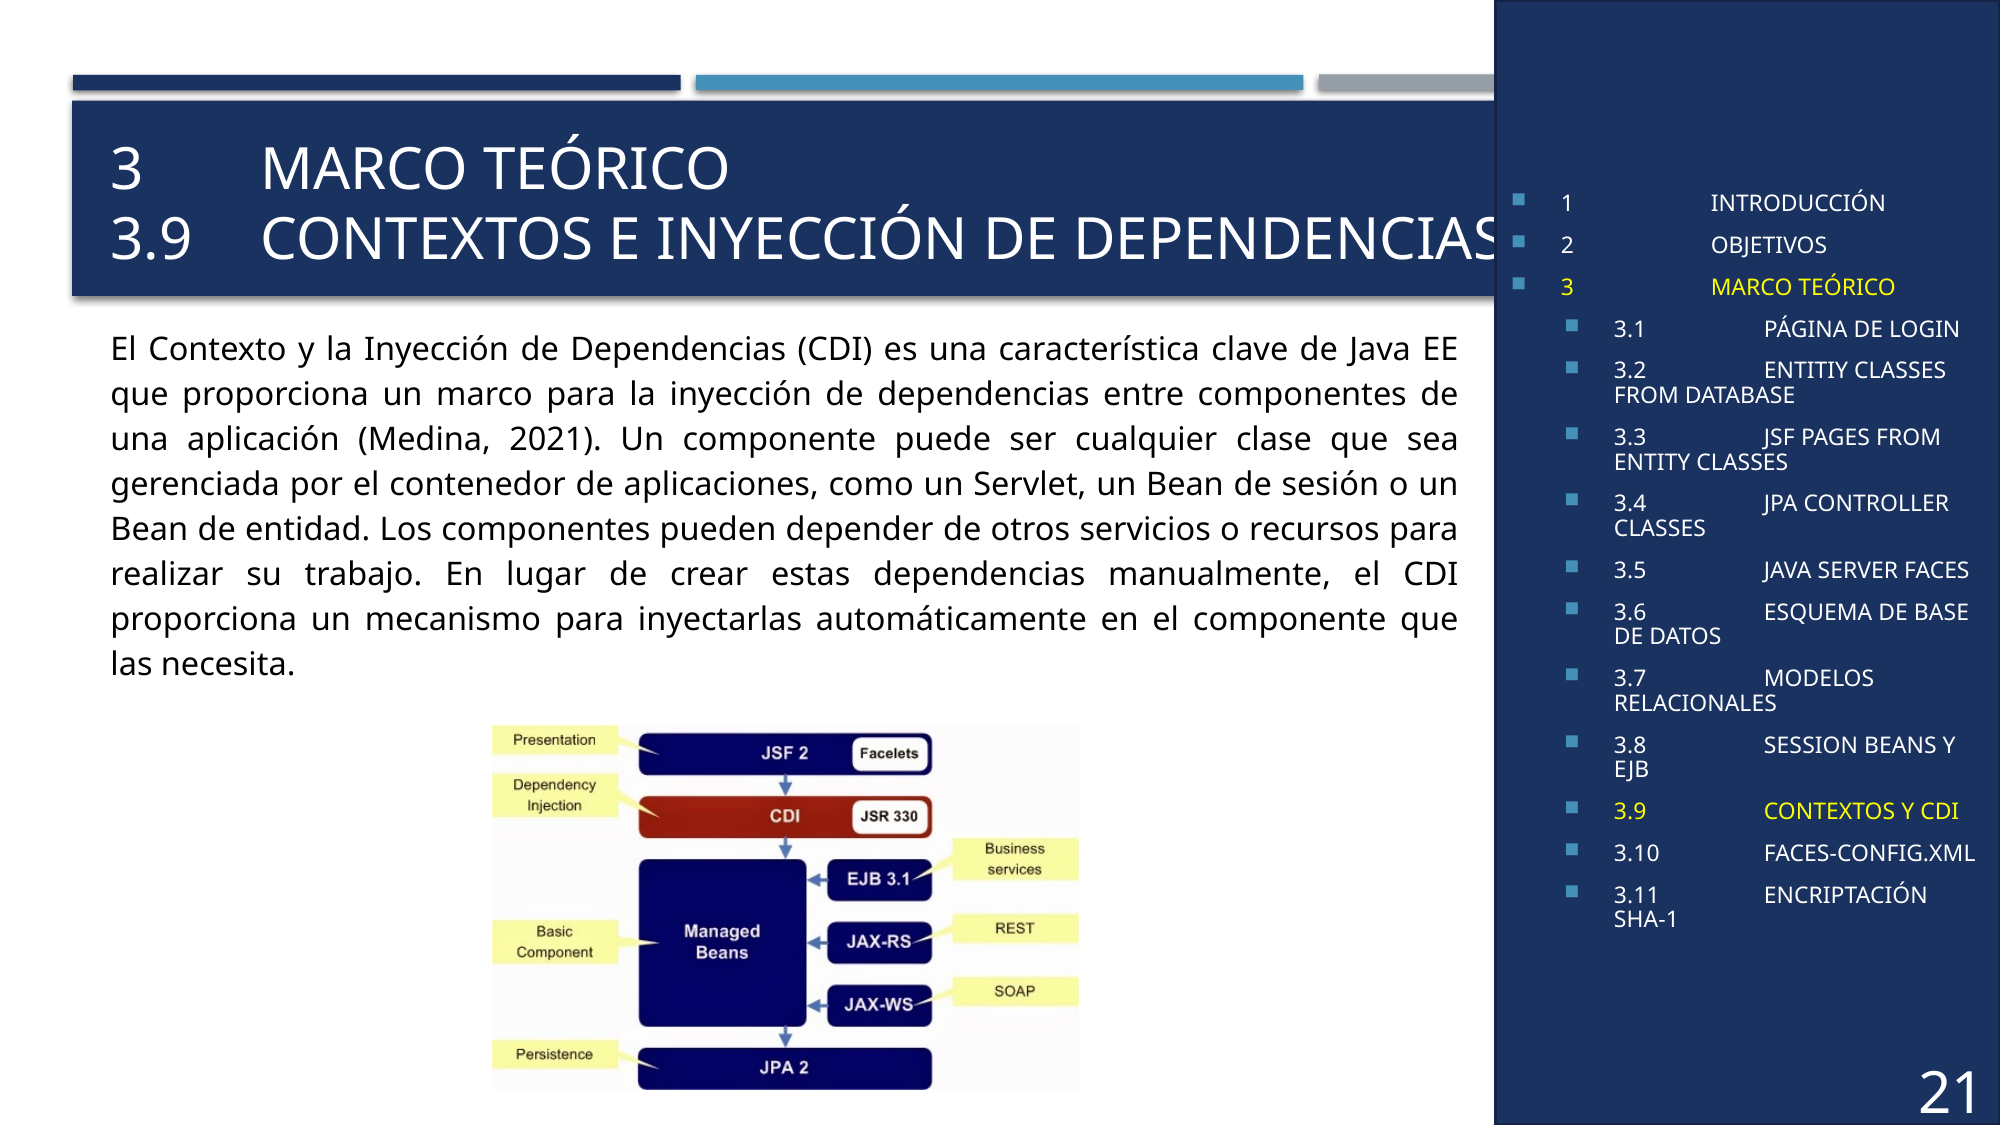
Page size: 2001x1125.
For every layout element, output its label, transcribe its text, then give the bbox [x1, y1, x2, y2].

list El Contexto y la Inyección de Dependencias (CDI) es una característica clave de Java EE que proporciona un marco para la inyección de dependencias entre componentes de una aplicación (Medina, 2021). Un componente puede ser cualquier clase que sea gerenciada por el contenedor de aplicaciones, como un Servlet, un Bean de sesión o un Bean de entidad. Los componentes pueden depender de otros servicios o recursos para realizar su trabajo. En lugar de crear estas dependencias manualmente, el CDI proporciona un mecanismo para inyectarlas automáticamente en el componente que las necesita. [95, 313, 1476, 692]
title 3 MARCO TEÓRICO 3.9 CONTEXTOS E INYECCIÓN DE DEPENDENCIAS [95, 112, 1494, 279]
slide_number 21 [1827, 1065, 2000, 1125]
text_box 1 INTRODUCCIÓN 2 OBJETIVOS 3 MARCO TEÓRICO 3.1 PÁGINA DE LOGIN 3.2 ENTITIY CLASSES FROM DATABASE 3.3 JSF PAGES FROM ENTITY CLASSES 3.4 JPA CONTROLLER CLASSES 3.5 JAVA SERVER FACES 3.6 ESQUEMA DE BASE DE DATOS 3.7 MODELOS RELACIONALES 3.8 SESSION BEANS Y EJB 3.9 CONTEXTOS Y CDI 3.10 FACES-CONFIG.XML 3.11 ENCRIPTACIÓN SHA-1 [1494, 0, 2000, 1125]
picture [491, 725, 1080, 1091]
